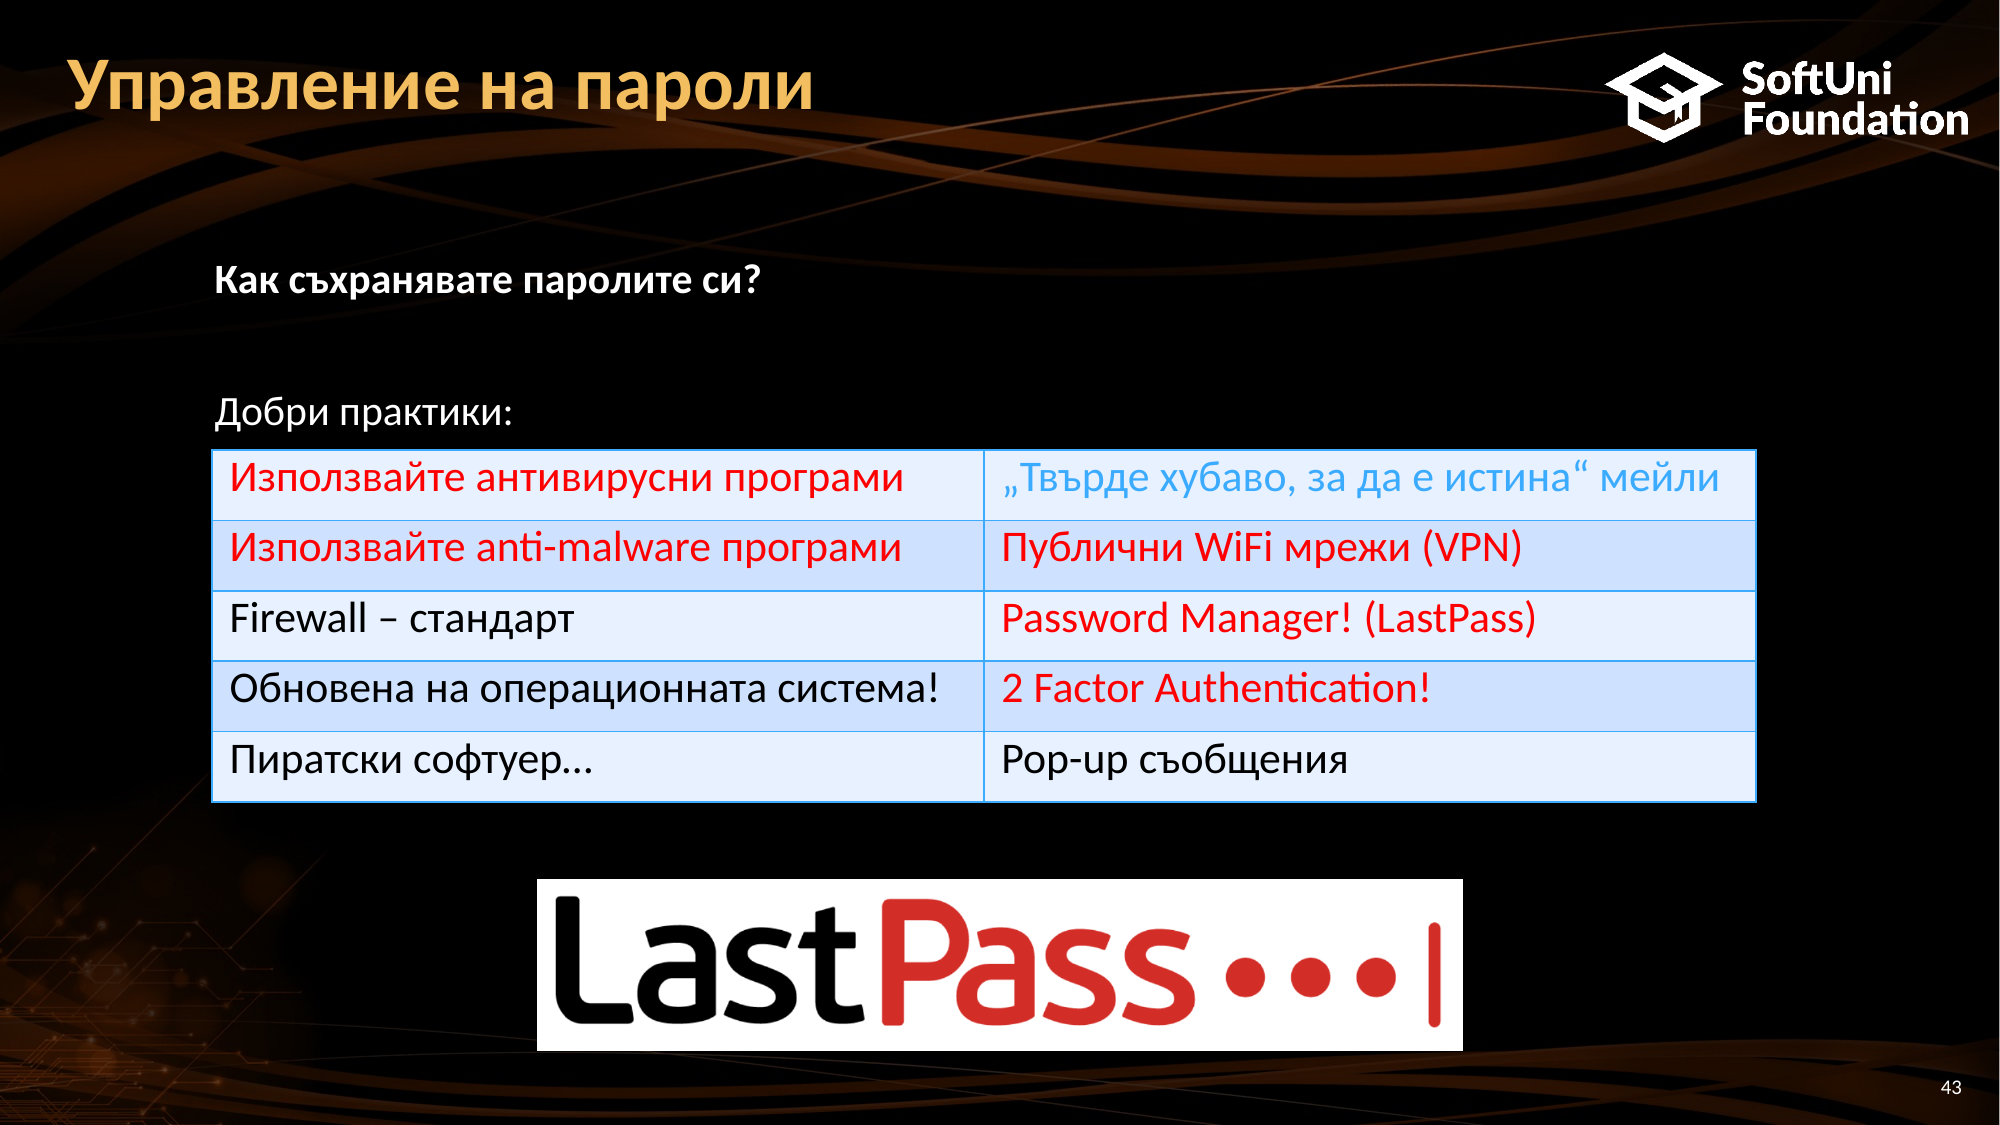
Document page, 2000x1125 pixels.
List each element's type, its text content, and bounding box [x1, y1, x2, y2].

table_header „Твърде хубаво, за да е истина“ мейли [985, 451, 1755, 520]
text_box Как съхранявате паролите си? Добри практики: [199, 249, 1778, 1063]
table_cell Използвайте anti-malware програми [213, 521, 983, 590]
table_cell Пиратски софтуер… [213, 732, 983, 801]
table_cell 2 Factor Authentication! [985, 662, 1755, 731]
slide_number 43 [1897, 1070, 1968, 1103]
table_cell Pop-up съобщения [985, 732, 1755, 801]
table_cell Firewall – стандарт [213, 592, 983, 660]
table_header Използвайте антивирусни програми [213, 451, 983, 520]
picture [0, 0, 2000, 1125]
table_cell Password Manager! (LastPass) [985, 592, 1755, 660]
table_cell Публични WiFi мрежи (VPN) [985, 521, 1755, 590]
title Управление на пароли [49, 37, 1694, 183]
table_cell Обновена на операционната система! [213, 662, 983, 731]
